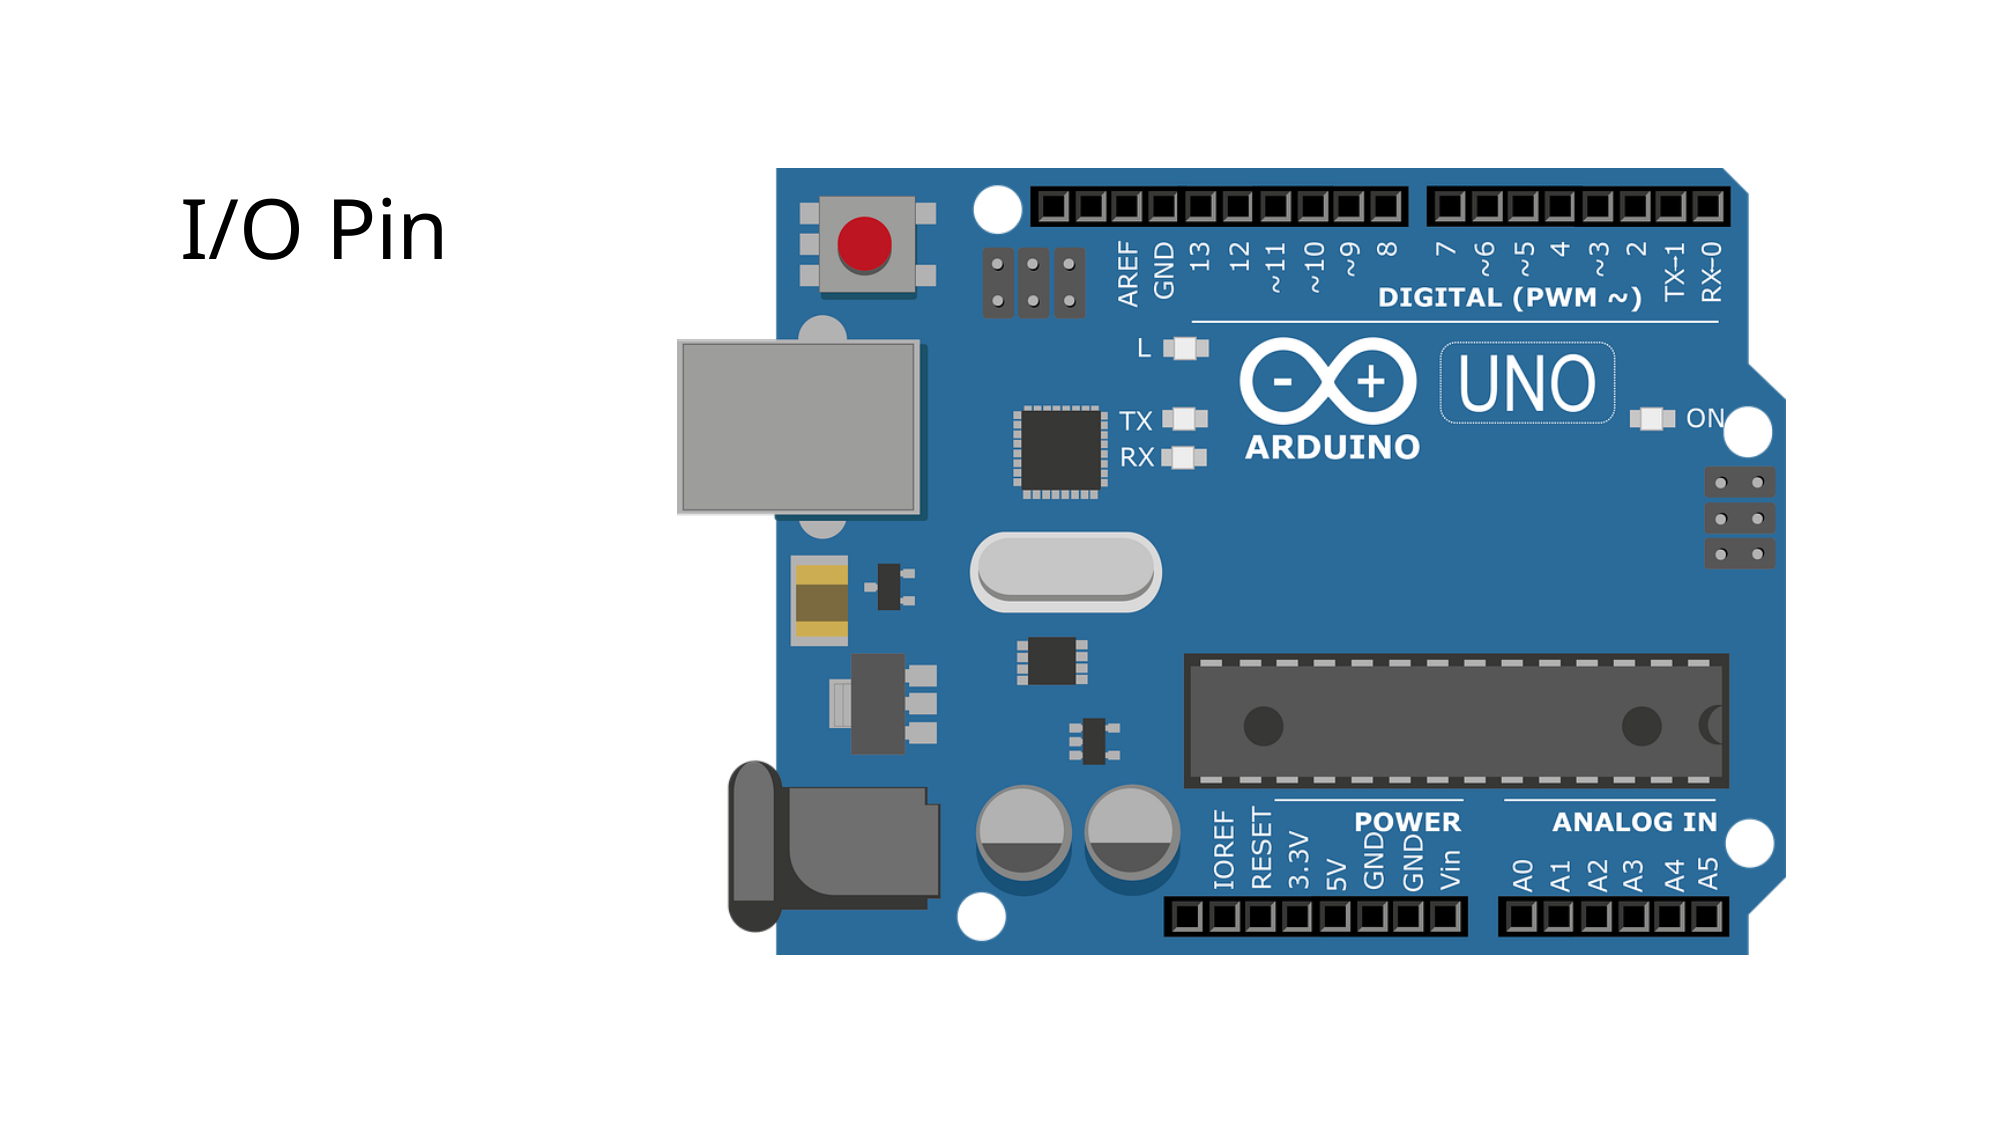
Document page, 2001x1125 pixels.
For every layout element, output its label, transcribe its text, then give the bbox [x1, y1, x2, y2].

picture [676, 168, 1786, 955]
text_box I/O Pin [165, 169, 465, 284]
